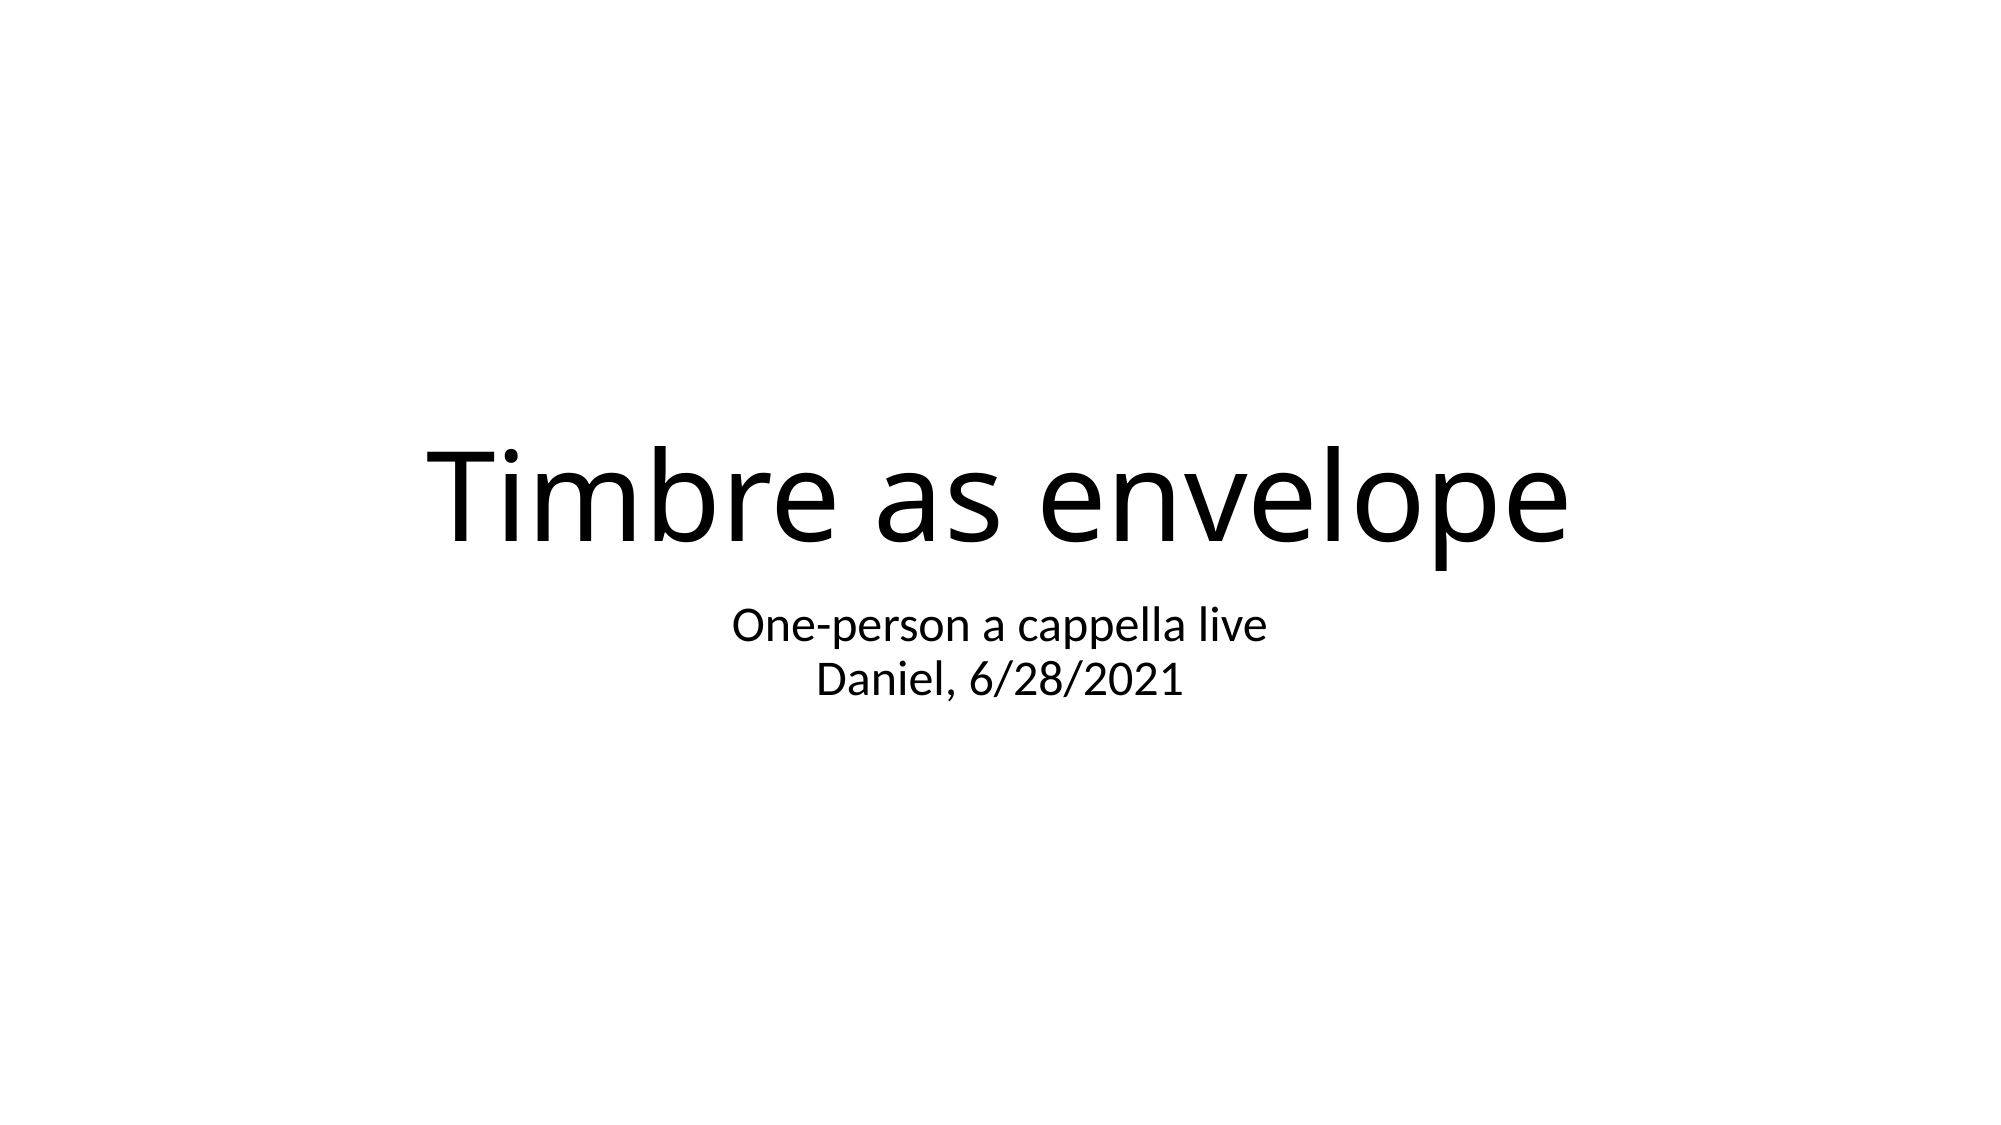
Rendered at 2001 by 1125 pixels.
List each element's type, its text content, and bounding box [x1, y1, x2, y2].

subtitle One-person a cappella live Daniel, 6/28/2021 [249, 590, 1750, 863]
title Timbre as envelope [249, 184, 1750, 576]
